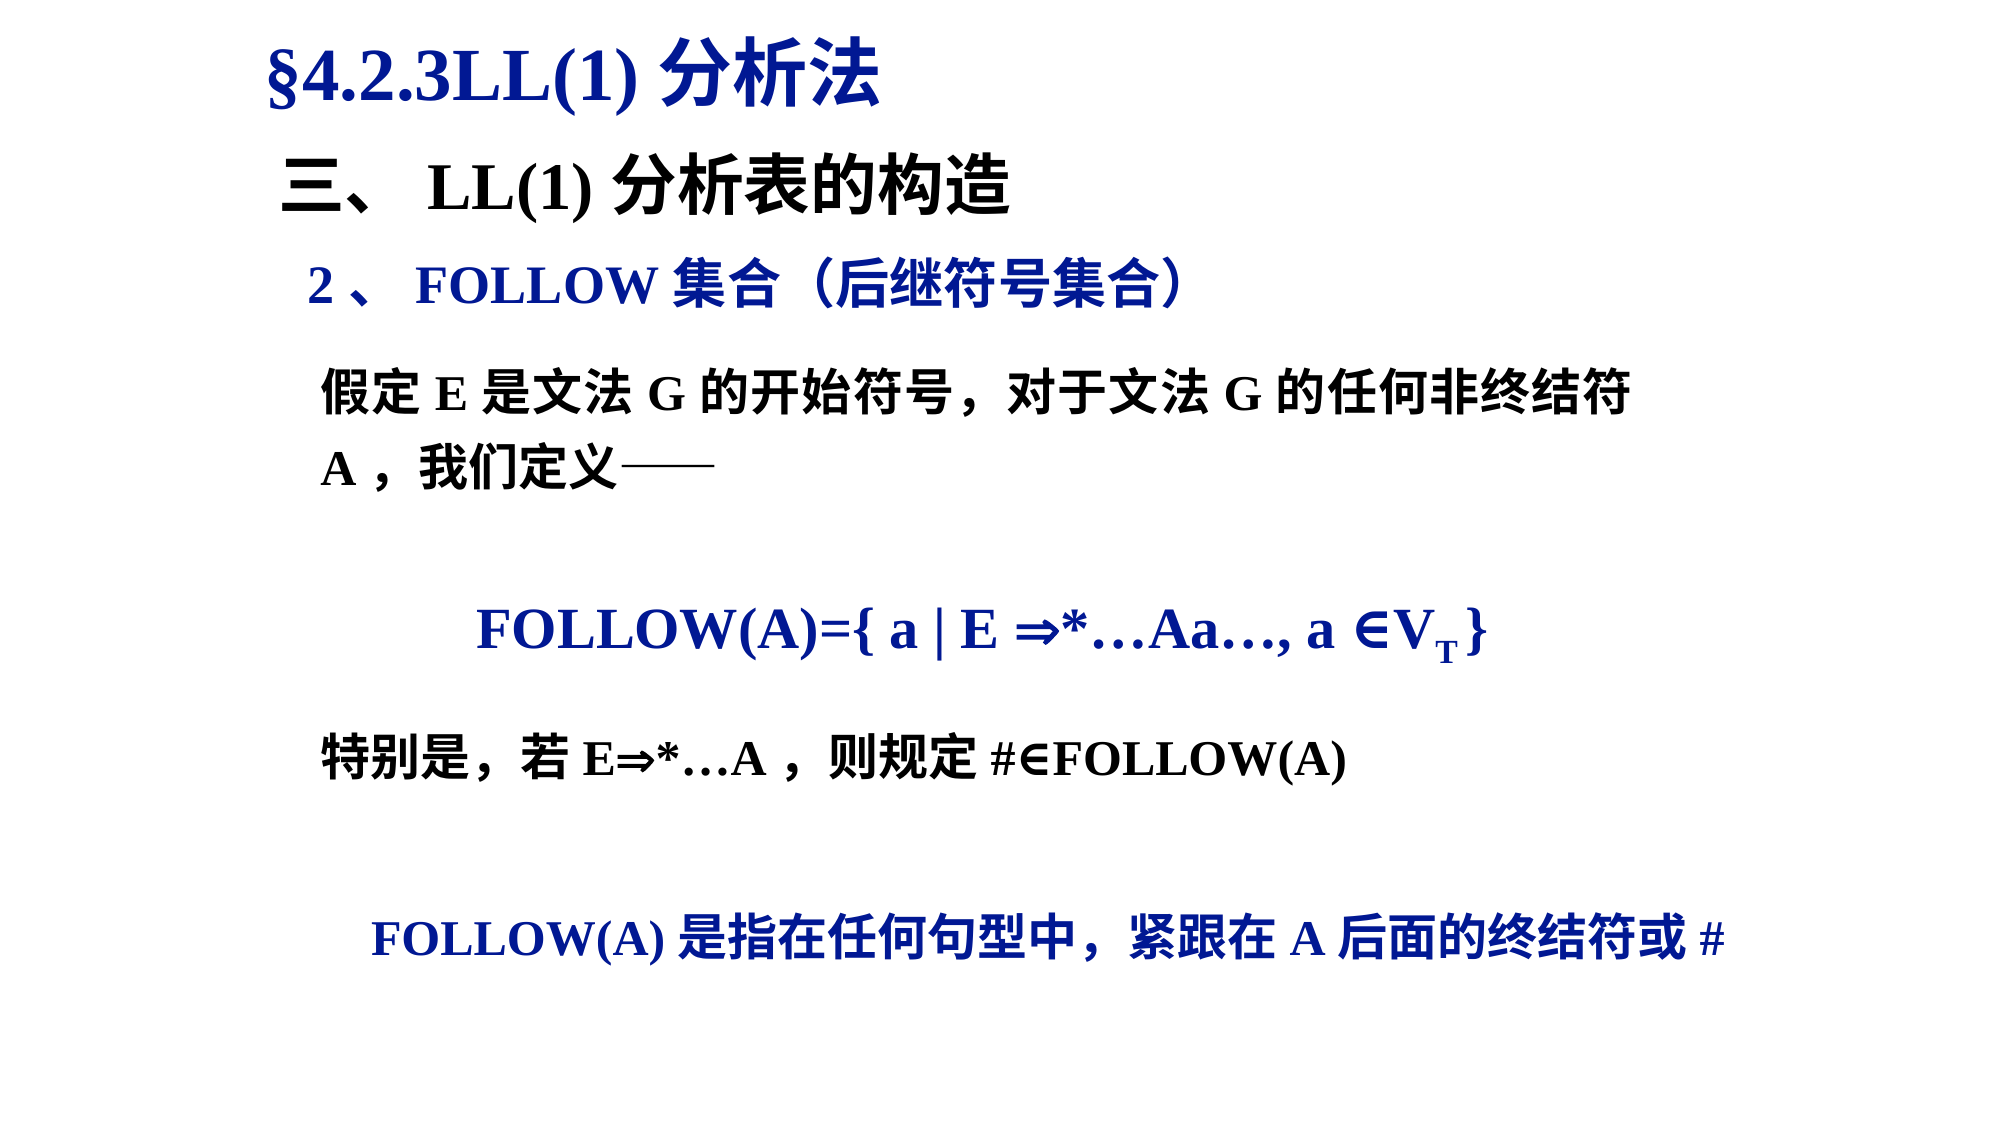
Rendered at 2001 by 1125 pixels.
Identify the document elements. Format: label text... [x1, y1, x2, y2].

text_box §4.2.3LL(1)分析法 [249, 0, 1700, 130]
text_box 假定E是文法G的开始符号，对于文法G的任何非终结符A，我们定义—— FOLLOW(A)={ a | E *…Aa…, a ∈VT } 特别是，若E*…A，则规定#∈FOLLOW(A) [305, 338, 1660, 794]
text_box [308, 361, 1691, 894]
text_box FOLLOW(A)是指在任何句型中，紧跟在A后面的终结符或# [356, 898, 1797, 974]
text_box 2、FOLLOW集合（后继符号集合） [293, 241, 1331, 322]
text_box 三、LL(1)分析表的构造 [263, 95, 1026, 230]
